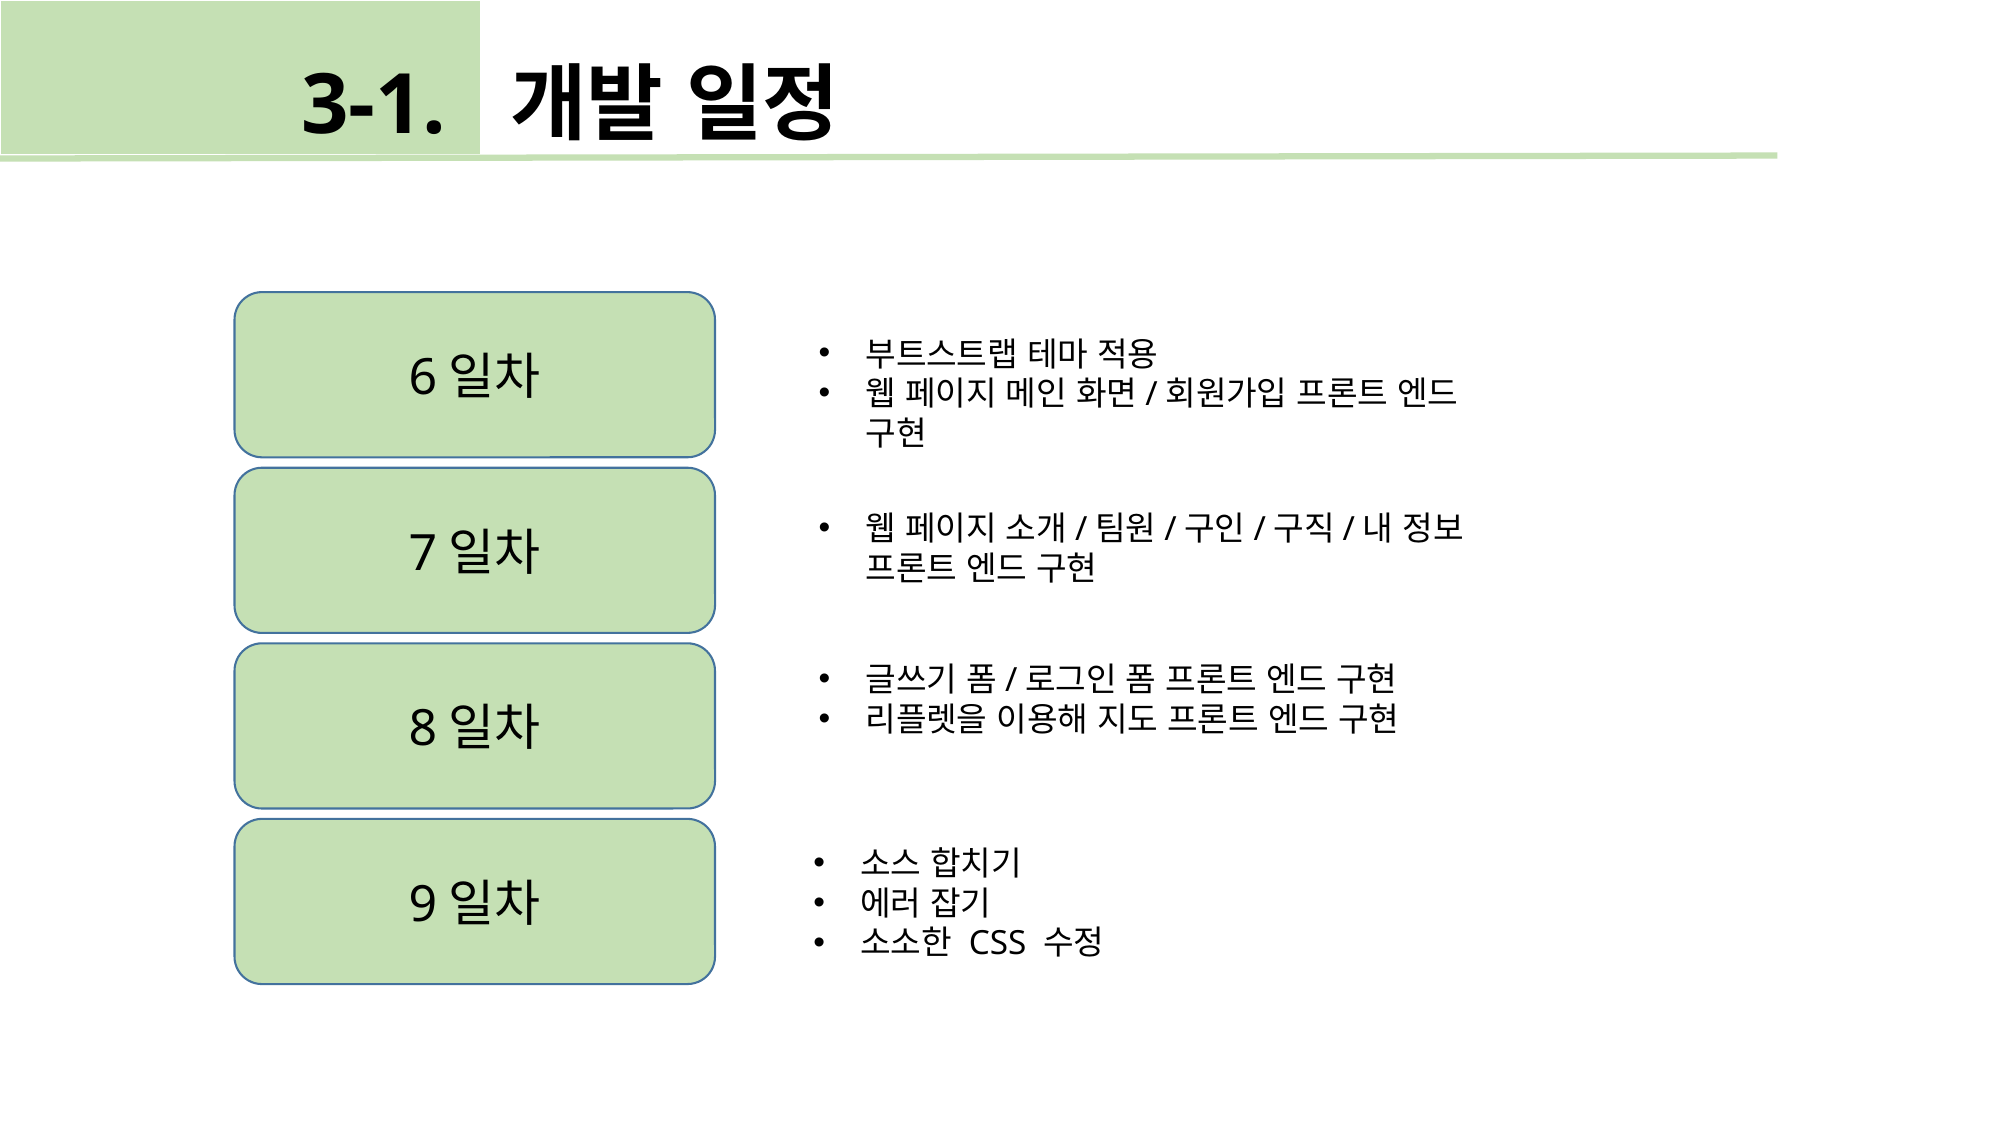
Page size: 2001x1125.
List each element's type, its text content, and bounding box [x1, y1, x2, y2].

text_box 부트스트랩 테마 적용 웹 페이지 메인 화면/회원가입 프론트 엔드 구현 [804, 325, 1531, 460]
text_box 3-1. 개발 일정 [286, 42, 855, 155]
text_box 6일차 [233, 291, 717, 459]
text_box [0, 0, 482, 155]
text_box 웹 페이지 소개/팀원/구인/구직/내 정보 프론트 엔드 구현 [804, 499, 1531, 595]
text_box 7일차 [233, 466, 717, 634]
text_box 글쓰기 폼/로그인 폼 프론트 엔드 구현 리플렛을 이용해 지도 프론트 엔드 구현 [804, 650, 1531, 746]
text_box 8일차 [233, 642, 717, 810]
text_box 9일차 [233, 817, 717, 986]
text_box 소스 합치기 에러 잡기 소소한 CSS 수정 [798, 834, 1525, 969]
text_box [0, 155, 1778, 159]
